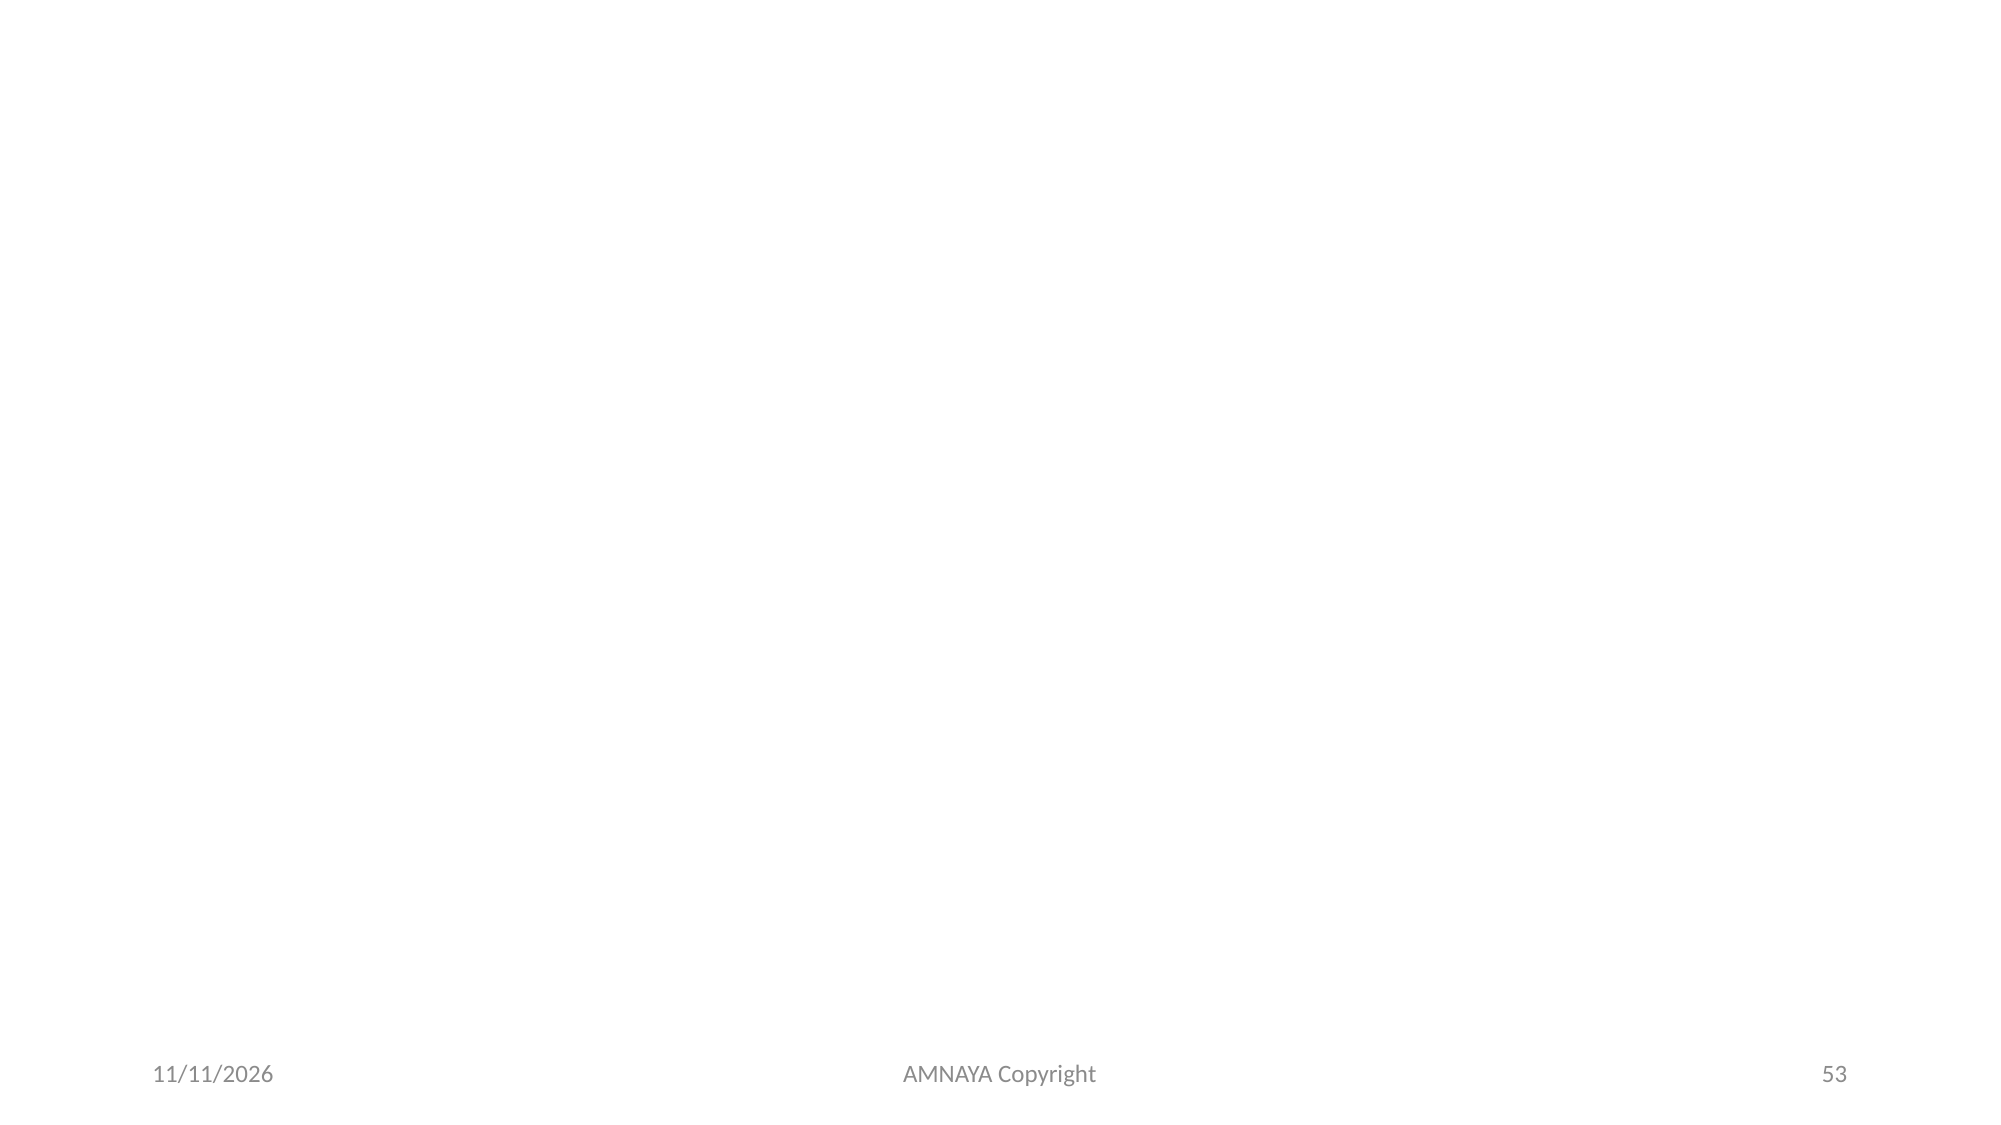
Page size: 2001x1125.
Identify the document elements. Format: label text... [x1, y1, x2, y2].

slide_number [137, 1042, 588, 1103]
slide_number 53 [1412, 1042, 1863, 1103]
footer AMNAYA Copyright [662, 1042, 1338, 1103]
